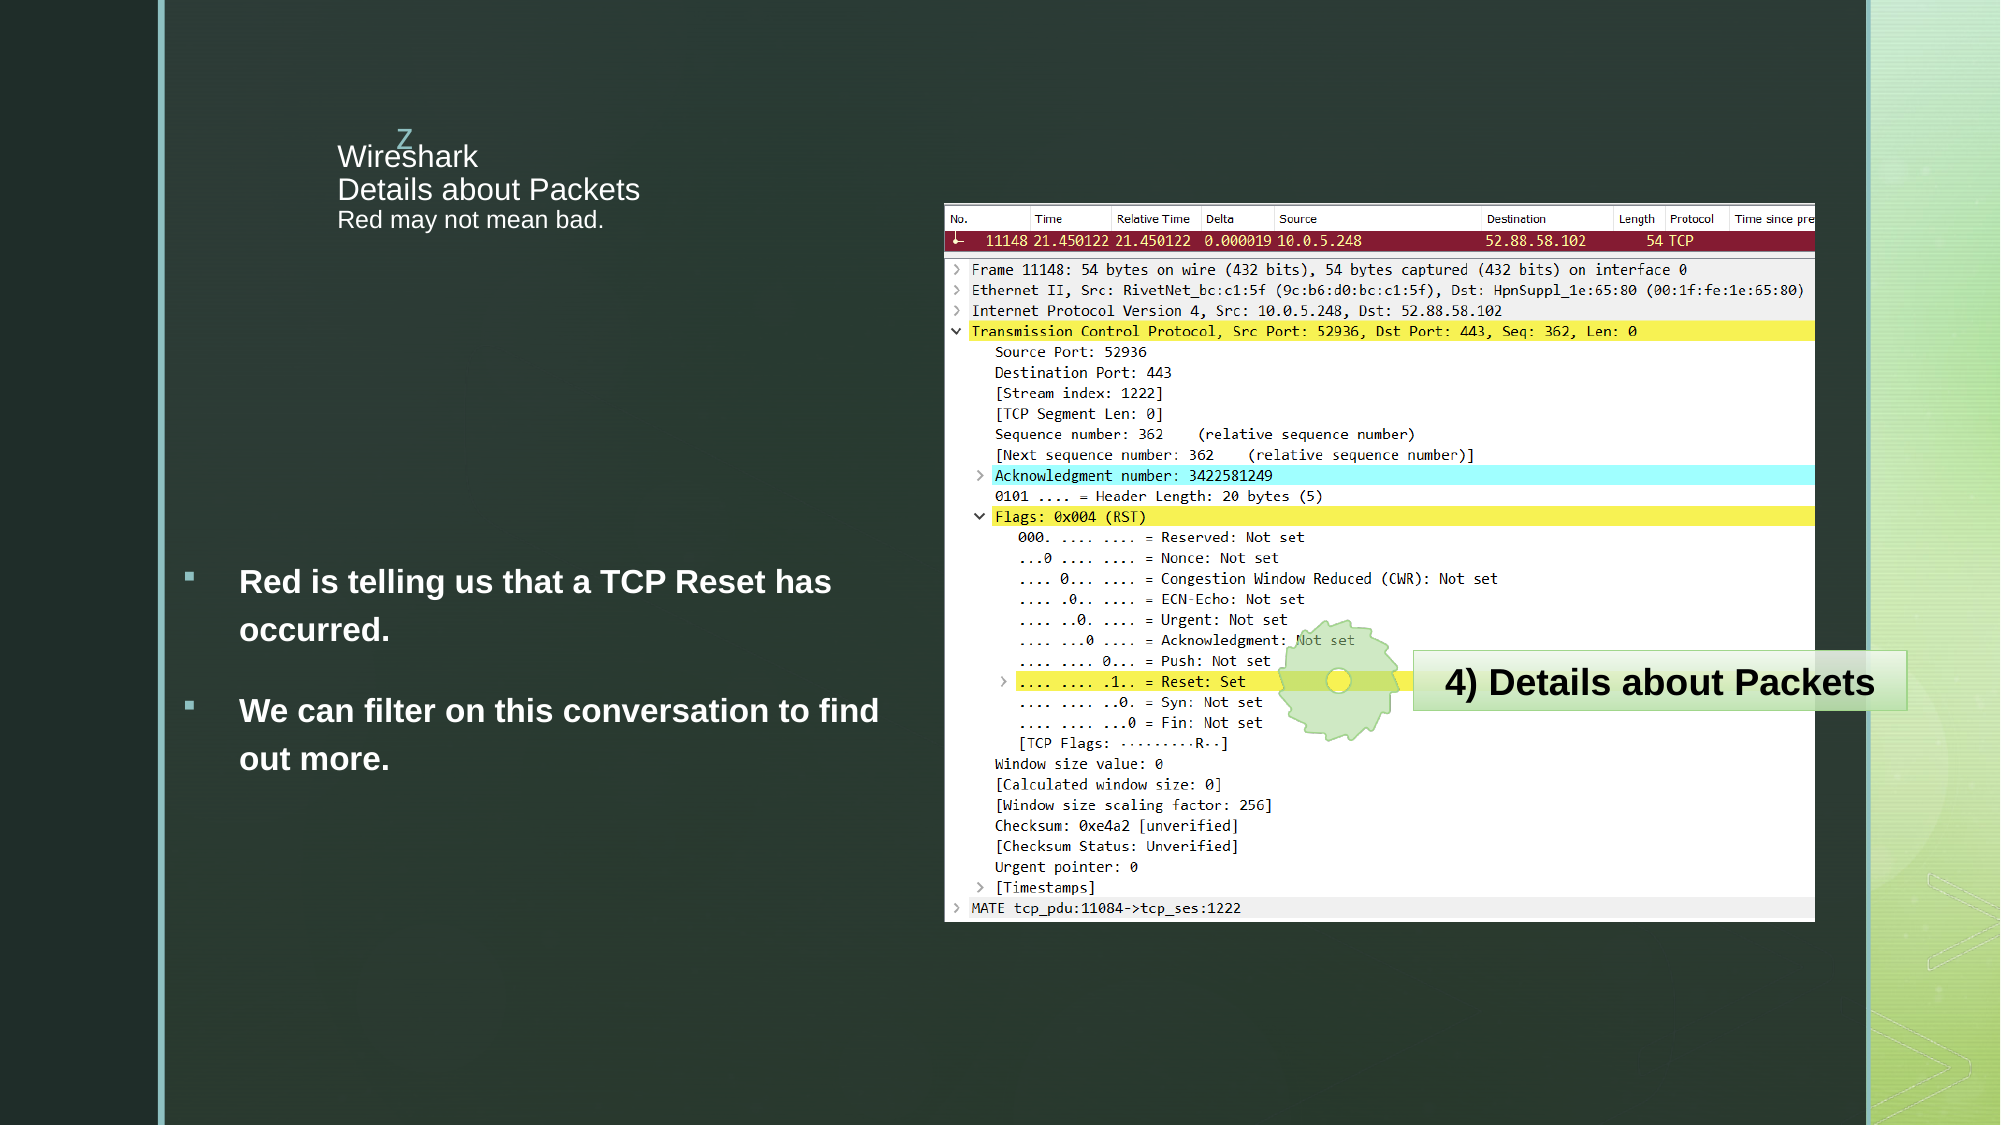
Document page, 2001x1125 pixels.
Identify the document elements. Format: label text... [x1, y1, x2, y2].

list Red is telling us that a TCP Reset has occurred. We can filter on this conversation to find out more. [167, 336, 945, 993]
picture [943, 203, 1815, 922]
title Wireshark Details about Packets Red may not mean bad. [322, 132, 760, 310]
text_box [1263, 605, 1908, 757]
picture [1871, 0, 2001, 1125]
